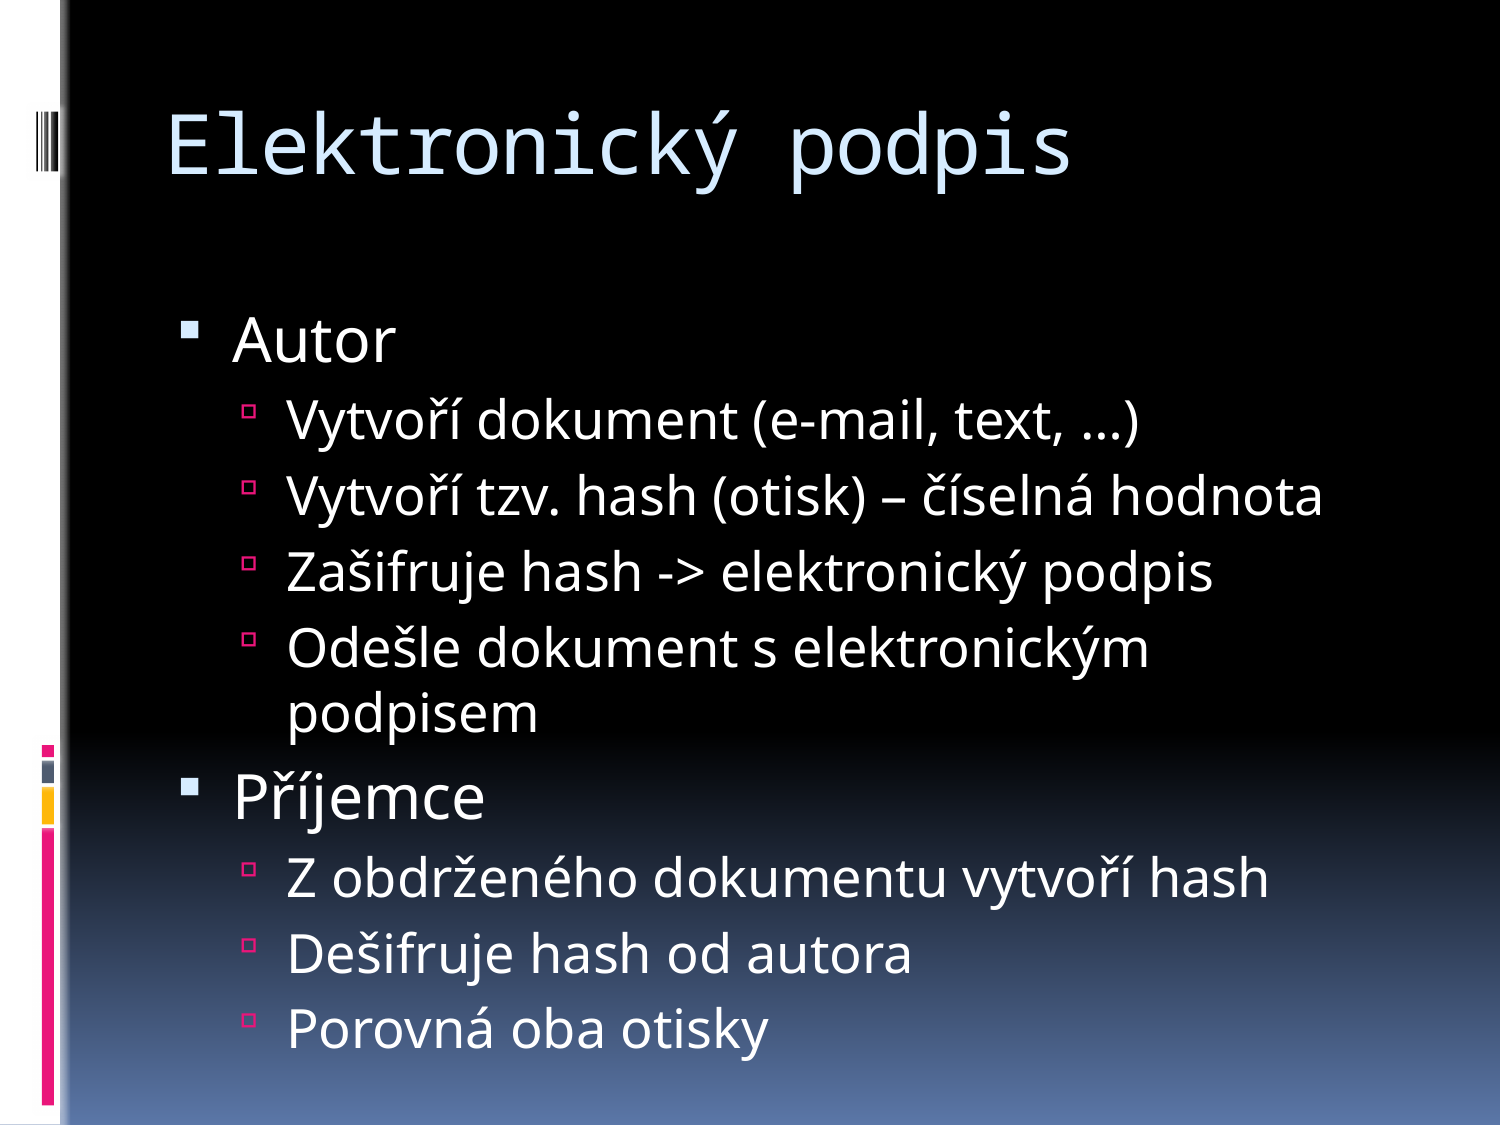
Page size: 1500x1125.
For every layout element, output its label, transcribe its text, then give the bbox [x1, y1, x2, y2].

title Elektronický podpis [150, 83, 1425, 234]
list Autor Vytvoří dokument (e-mail, text, …) Vytvoří tzv. hash (otisk) – číselná hodnota Zašifruje hash -> elektronický podpis Odešle dokument s elektronickým podpisem Příjemce Z obdrženého dokumentu vytvoří hash Dešifruje hash od autora Porovná oba otisky [150, 292, 1425, 1043]
